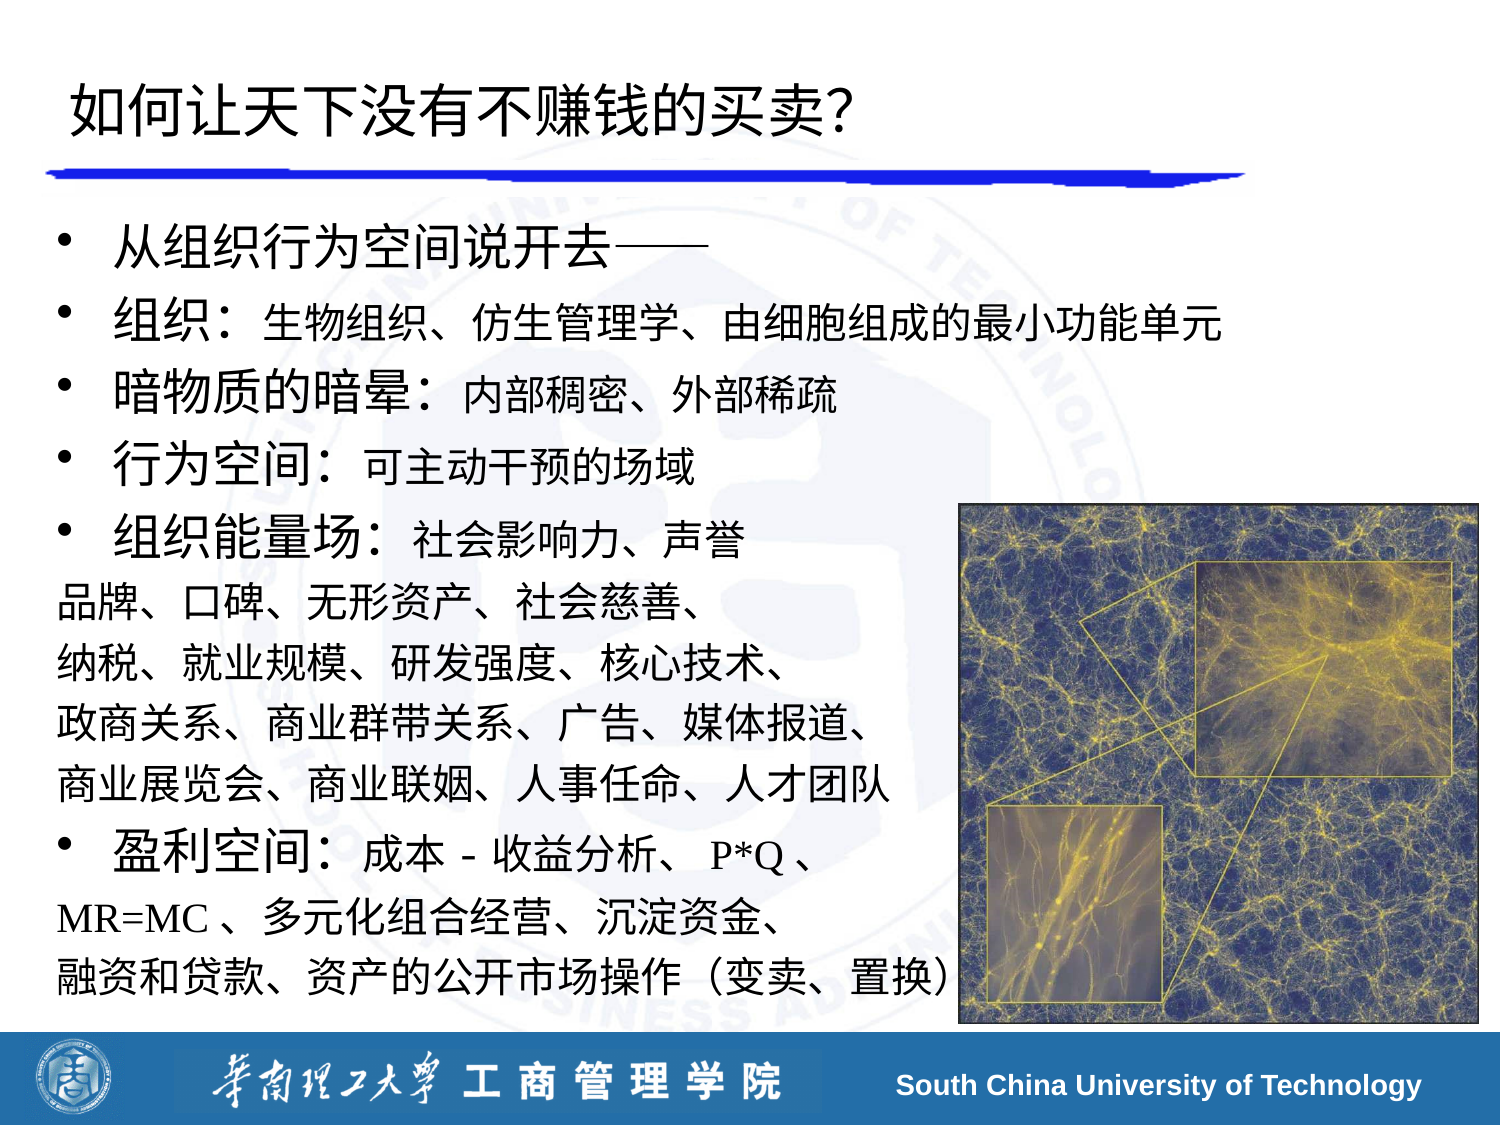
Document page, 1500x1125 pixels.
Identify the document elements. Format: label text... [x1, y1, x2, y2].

picture [0, 503, 1500, 1125]
picture [41, 160, 1270, 208]
footer South China University of Technology [826, 1058, 1500, 1125]
title 如何让天下没有不赚钱的买卖？ [53, 31, 1388, 188]
list 从组织行为空间说开去—— 组织：生物组织、仿生管理学、由细胞组成的最小功能单元 暗物质的暗晕：内部稠密、外部稀疏 行为空间：可主动干预的场域 组织能量场：社会影响力、声誉 品牌、口碑、无形资产、社会慈善、 纳税、就业规模、研发强度、核心技术、 政商关系、商业群带关系、广告、媒体报道、 商业展览会、商业联姻、人事任命、人才团队 盈利空间：成本-收益分析、P*Q、 MR=MC、多元化组合经营、沉淀资金、 融资和贷款、资产的公开市场操作（变卖、置换） [41, 208, 1471, 988]
